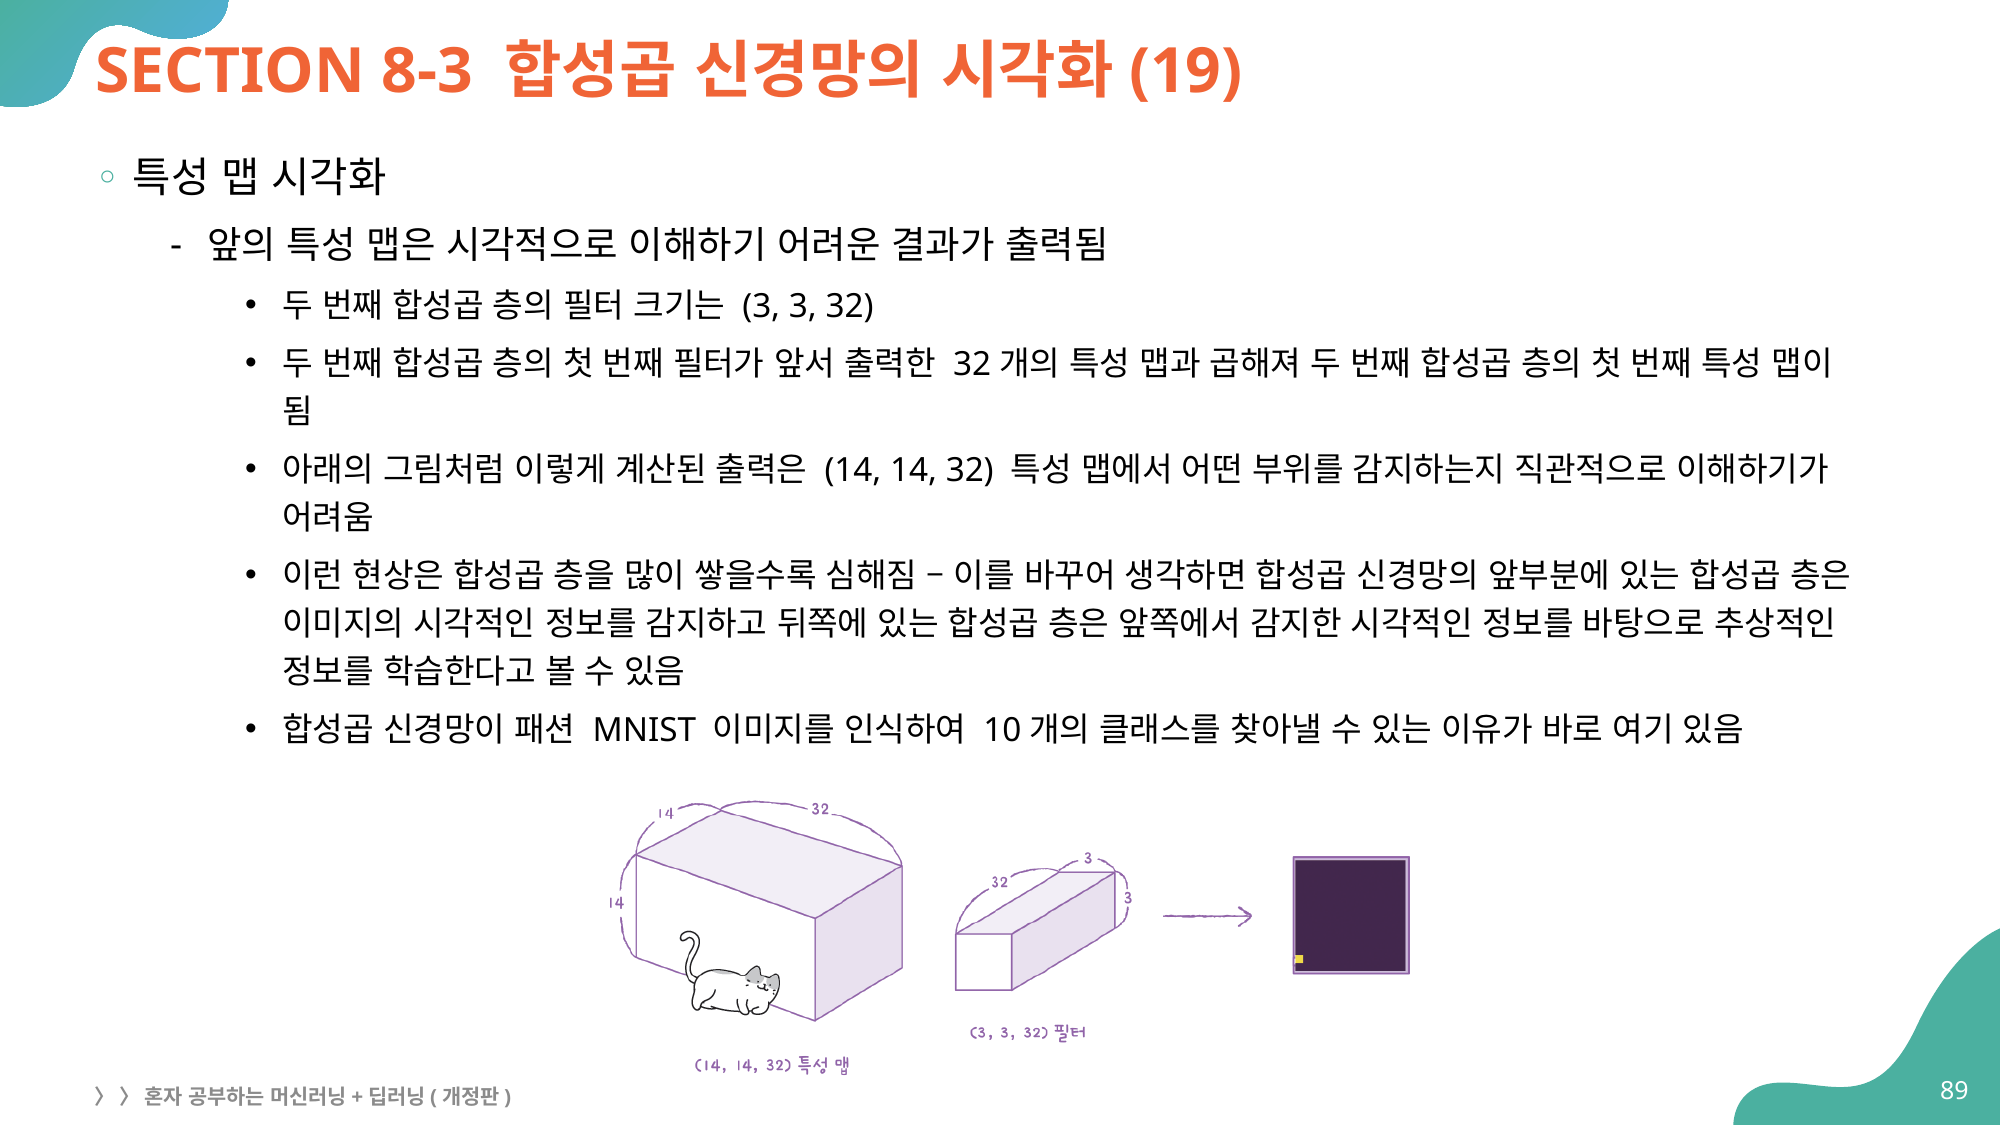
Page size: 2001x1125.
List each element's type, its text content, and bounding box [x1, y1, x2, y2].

picture [586, 762, 1457, 1083]
title SECTION 8-3 합성곱 신경망의 시각화(19) [79, 17, 1931, 128]
slide_number 89 [1917, 1061, 1984, 1122]
footer 〉 〉 혼자 공부하는 머신러닝+딥러닝(개정판) [79, 1078, 755, 1114]
list 특성 맵 시각화 앞의 특성 맵은 시각적으로 이해하기 어려운 결과가 출력됨 두 번째 합성곱 층의 필터 크기는 (3, 3, 32) 두 번째 합성곱 층의 첫 번째 필터가 앞서 출력한 32개의 특성 맵과 곱해져 두 번째 합성곱 층의 첫 번째 특성 맵이 됨 아래의 그림처럼 이렇게 계산된 출력은 (14, 14, 32) 특성 맵에서 어떤 부위를 감지하는지 직관적으로 이해하기가 어려움 이런 현상은 합성곱 층을 많이 쌓을수록 심해짐 – 이를 바꾸어 생각하면 합성곱 신경망의 앞부분에 있는 합성곱 층은 이미지의 시각적인 정보를 감지하고 뒤쪽에 있는 합성곱 층은 앞쪽에서 감지한 시각적인 정보를 바탕으로 추상적인 정보를 학습한다고 볼 수 있음 합성곱 신경망이 패션 MNIST 이미지를 인식하여 10개의 클래스를 찾아낼 수 있는 이유가 바로 여기 있음 [79, 133, 1869, 1028]
